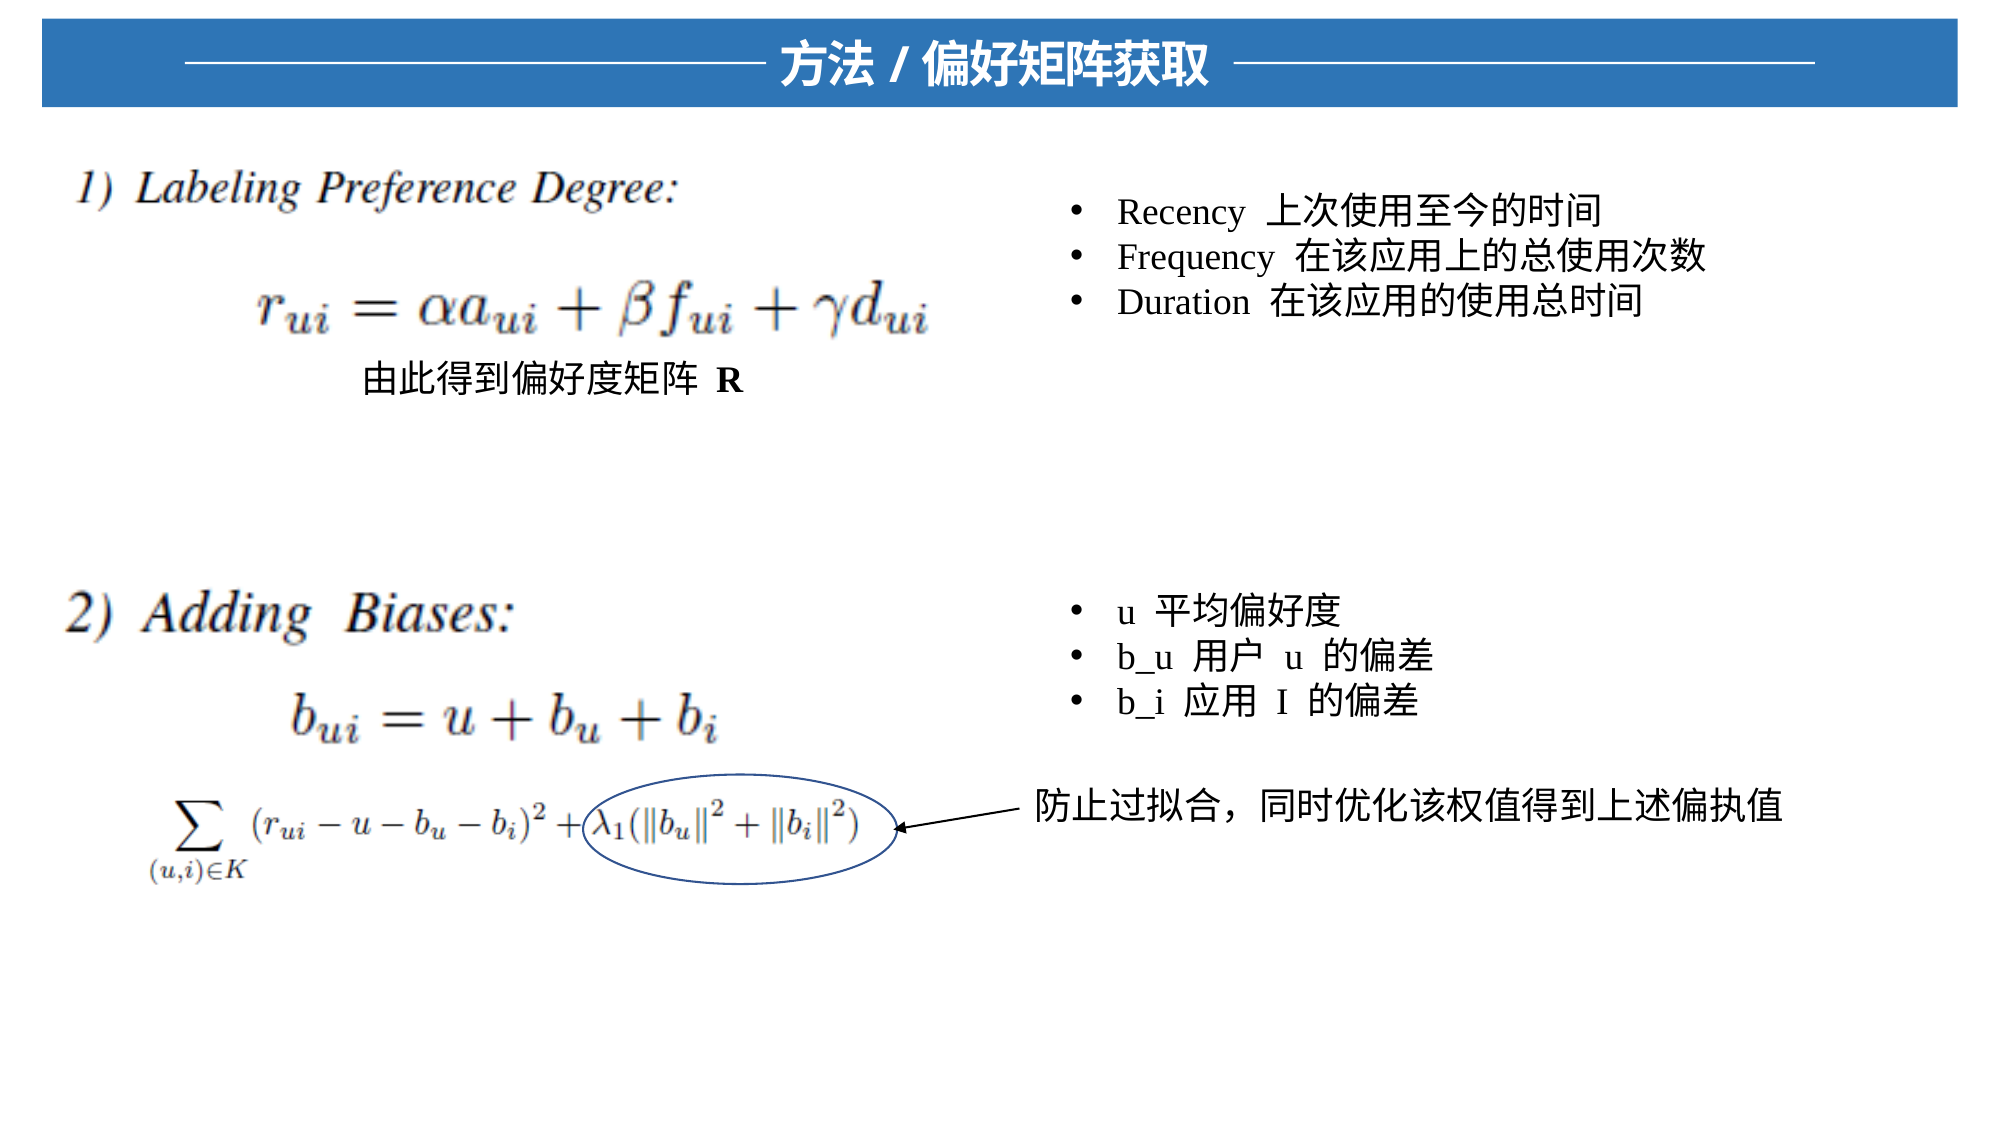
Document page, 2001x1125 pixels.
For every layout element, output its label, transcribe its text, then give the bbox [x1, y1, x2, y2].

text_box 方法/偏好矩阵获取 [722, 65, 1267, 100]
text_box u 平均偏好度 b_u 用户 u 的偏差 b_i 应用 I 的偏差 [1055, 579, 1613, 730]
text_box 由此得到偏好度矩阵 R [346, 370, 894, 408]
picture [218, 240, 979, 370]
picture [139, 781, 871, 890]
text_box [184, 61, 1815, 65]
text_box [871, 797, 898, 861]
picture [42, 577, 739, 775]
text_box [41, 18, 1959, 108]
picture [42, 146, 696, 223]
text_box 方法/偏好矩阵获取 [722, 25, 1267, 61]
text_box Recency 上次使用至今的时间 Frequency 在该应用上的总使用次数 Duration 在该应用的使用总时间 [1055, 179, 1809, 329]
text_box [893, 808, 1020, 830]
text_box 防止过拟合，同时优化该权值得到上述偏执值 [1019, 774, 1815, 835]
text_box [660, 773, 820, 781]
